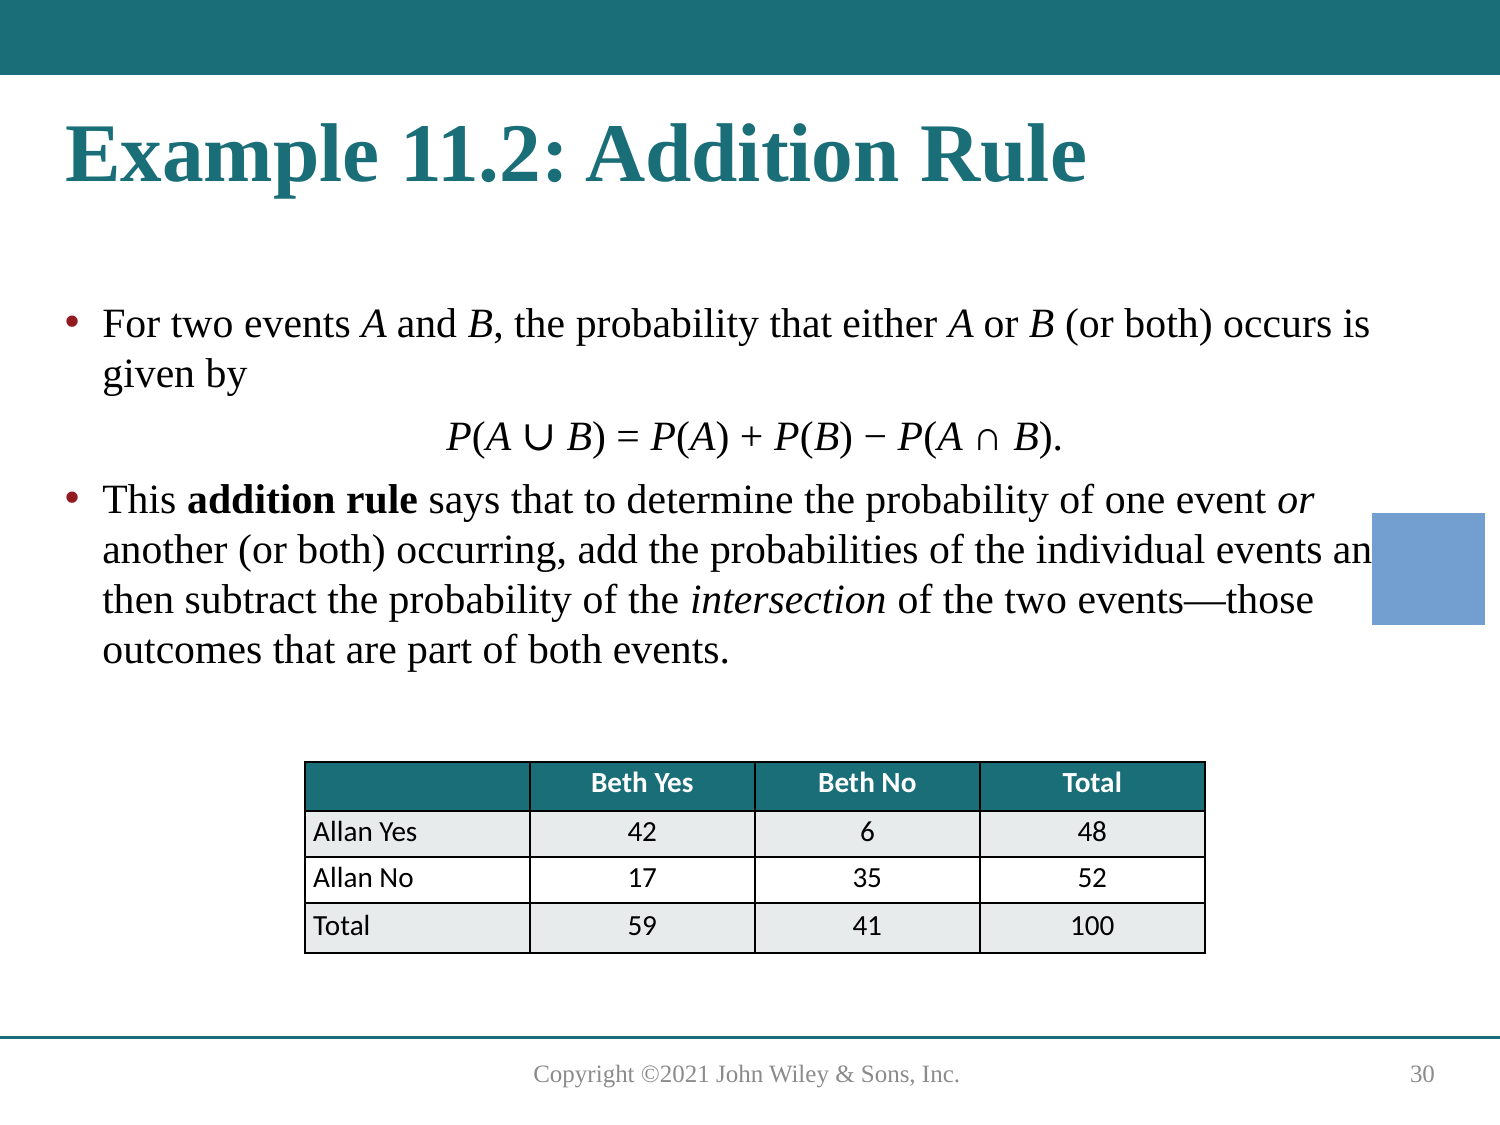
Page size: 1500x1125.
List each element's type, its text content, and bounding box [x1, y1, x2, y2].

table_cell 6 [756, 812, 979, 856]
table_cell 35 [756, 858, 979, 902]
table_cell 42 [531, 812, 754, 856]
table_header Total [981, 763, 1204, 810]
list For two events A and B, the probability that either A or B (or both) occurs is given by P(A ∪ B) = P(A) + P(B) − P(A ∩ B). This addition rule says that to determine the probability of one event or another (or both) occurring, add the probabilities of the individual events and then subtract the probability of the intersection of the two events—those outcomes that are part of both events. [50, 288, 1460, 849]
table_cell 100 [981, 904, 1204, 952]
table_header Beth No [756, 763, 979, 810]
table_cell Total [306, 904, 529, 952]
table_cell 52 [981, 858, 1204, 902]
table_header Beth Yes [531, 763, 754, 810]
table_cell Allan Yes [306, 812, 529, 856]
title Example 11.2: Addition Rule [50, 101, 1450, 240]
table_cell Allan No [306, 858, 529, 902]
table_cell 41 [756, 904, 979, 952]
table_header [306, 763, 529, 810]
table_cell 59 [531, 904, 754, 952]
table_cell 17 [531, 858, 754, 902]
table_cell 48 [981, 812, 1204, 856]
